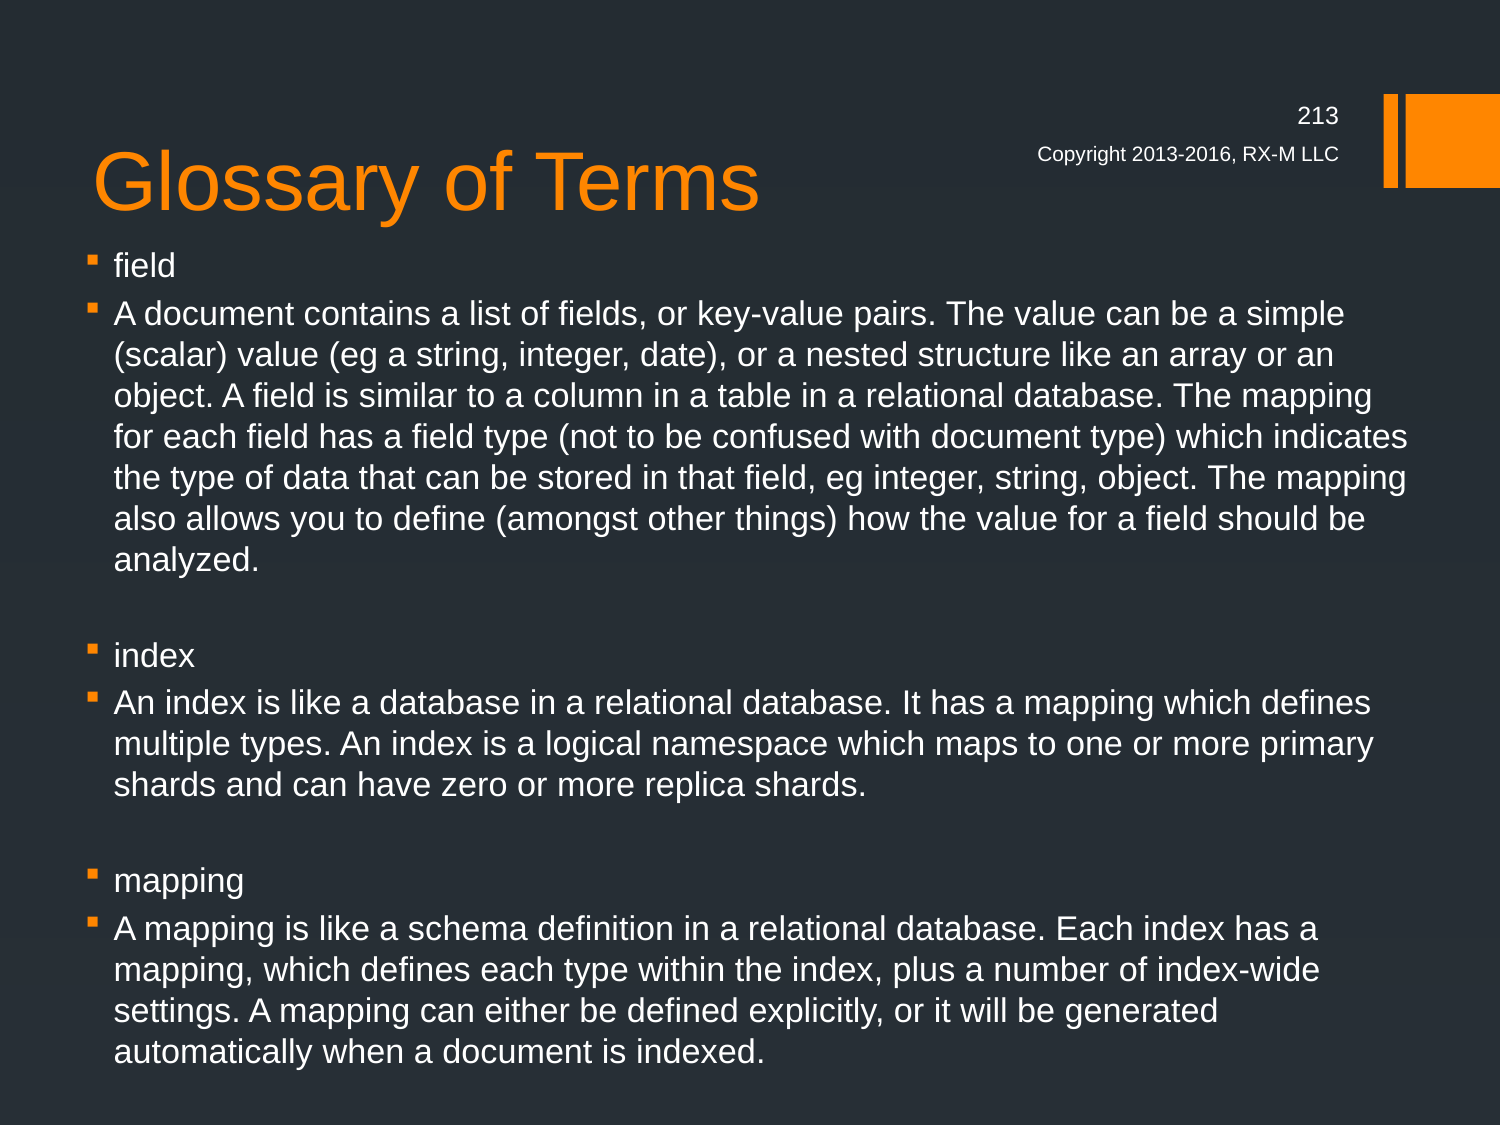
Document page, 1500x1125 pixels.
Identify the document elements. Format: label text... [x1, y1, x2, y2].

footer Copyright 2013-2016, RX-M LLC [985, 140, 1355, 190]
list field A document contains a list of fields, or key-value pairs. The value can be a simple (scalar) value (eg a string, integer, date), or a nested structure like an array or an object. A field is similar to a column in a table in a relational database. The mapping for each field has a field type (not to be confused with document type) which indicates the type of data that can be stored in that field, eg integer, string, object. The mapping also allows you to define (amongst other things) how the value for a field should be analyzed. index An index is like a database in a relational database. It has a mapping which defines multiple types. An index is a logical namespace which maps to one or more primary shards and can have zero or more replica shards. mapping A mapping is like a schema definition in a relational database. Each index has a mapping, which defines each type within the index, plus a number of index-wide settings. A mapping can either be defined explicitly, or it will be generated automatically when a document is indexed. [62, 236, 1425, 1088]
slide_number 213 [1199, 90, 1355, 140]
title Glossary of Terms [77, 44, 1278, 235]
